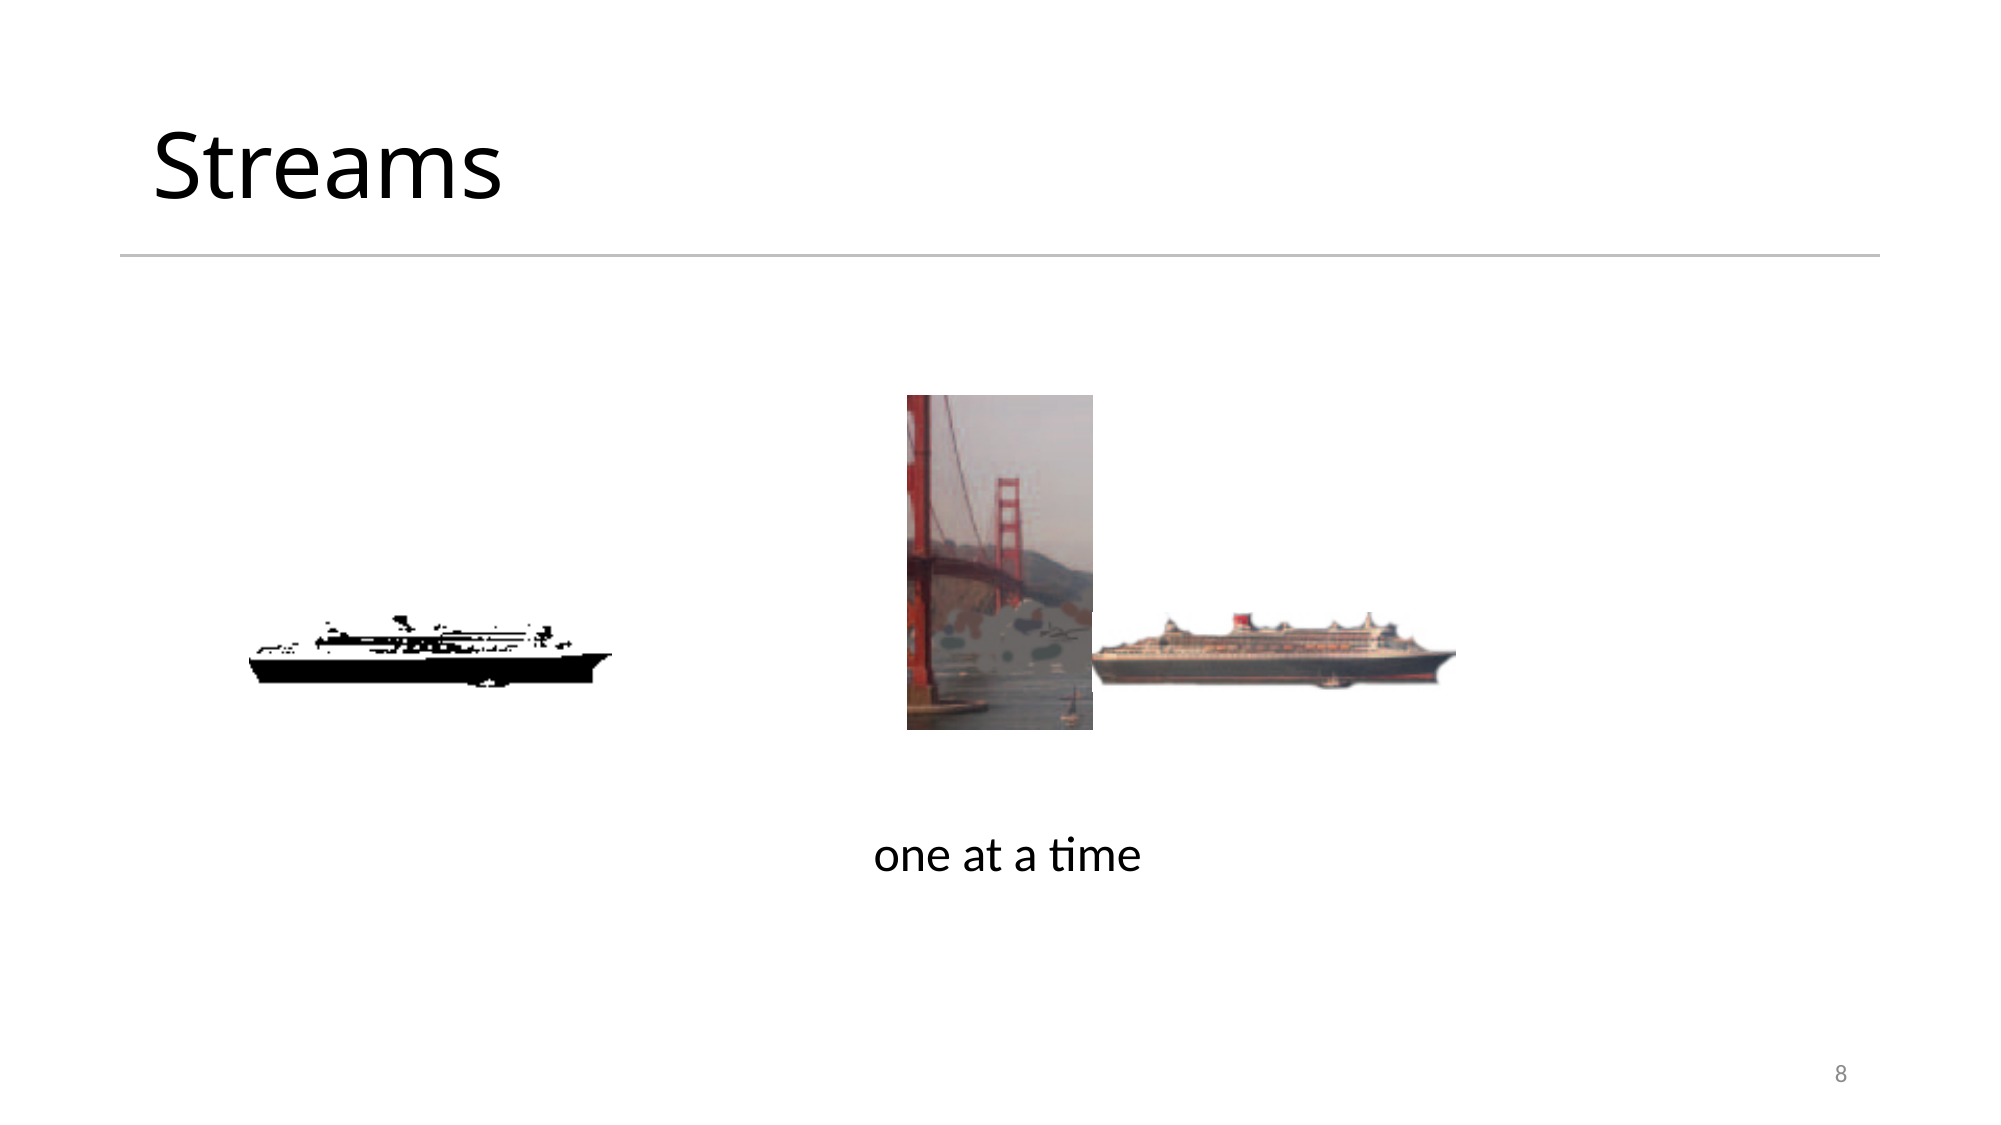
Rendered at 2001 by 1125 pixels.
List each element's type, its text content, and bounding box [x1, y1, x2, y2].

picture [907, 395, 1456, 730]
picture [249, 612, 612, 692]
slide_number 8 [1412, 1042, 1863, 1103]
text_box one at a time [806, 814, 1209, 889]
title Streams [137, 59, 1863, 278]
